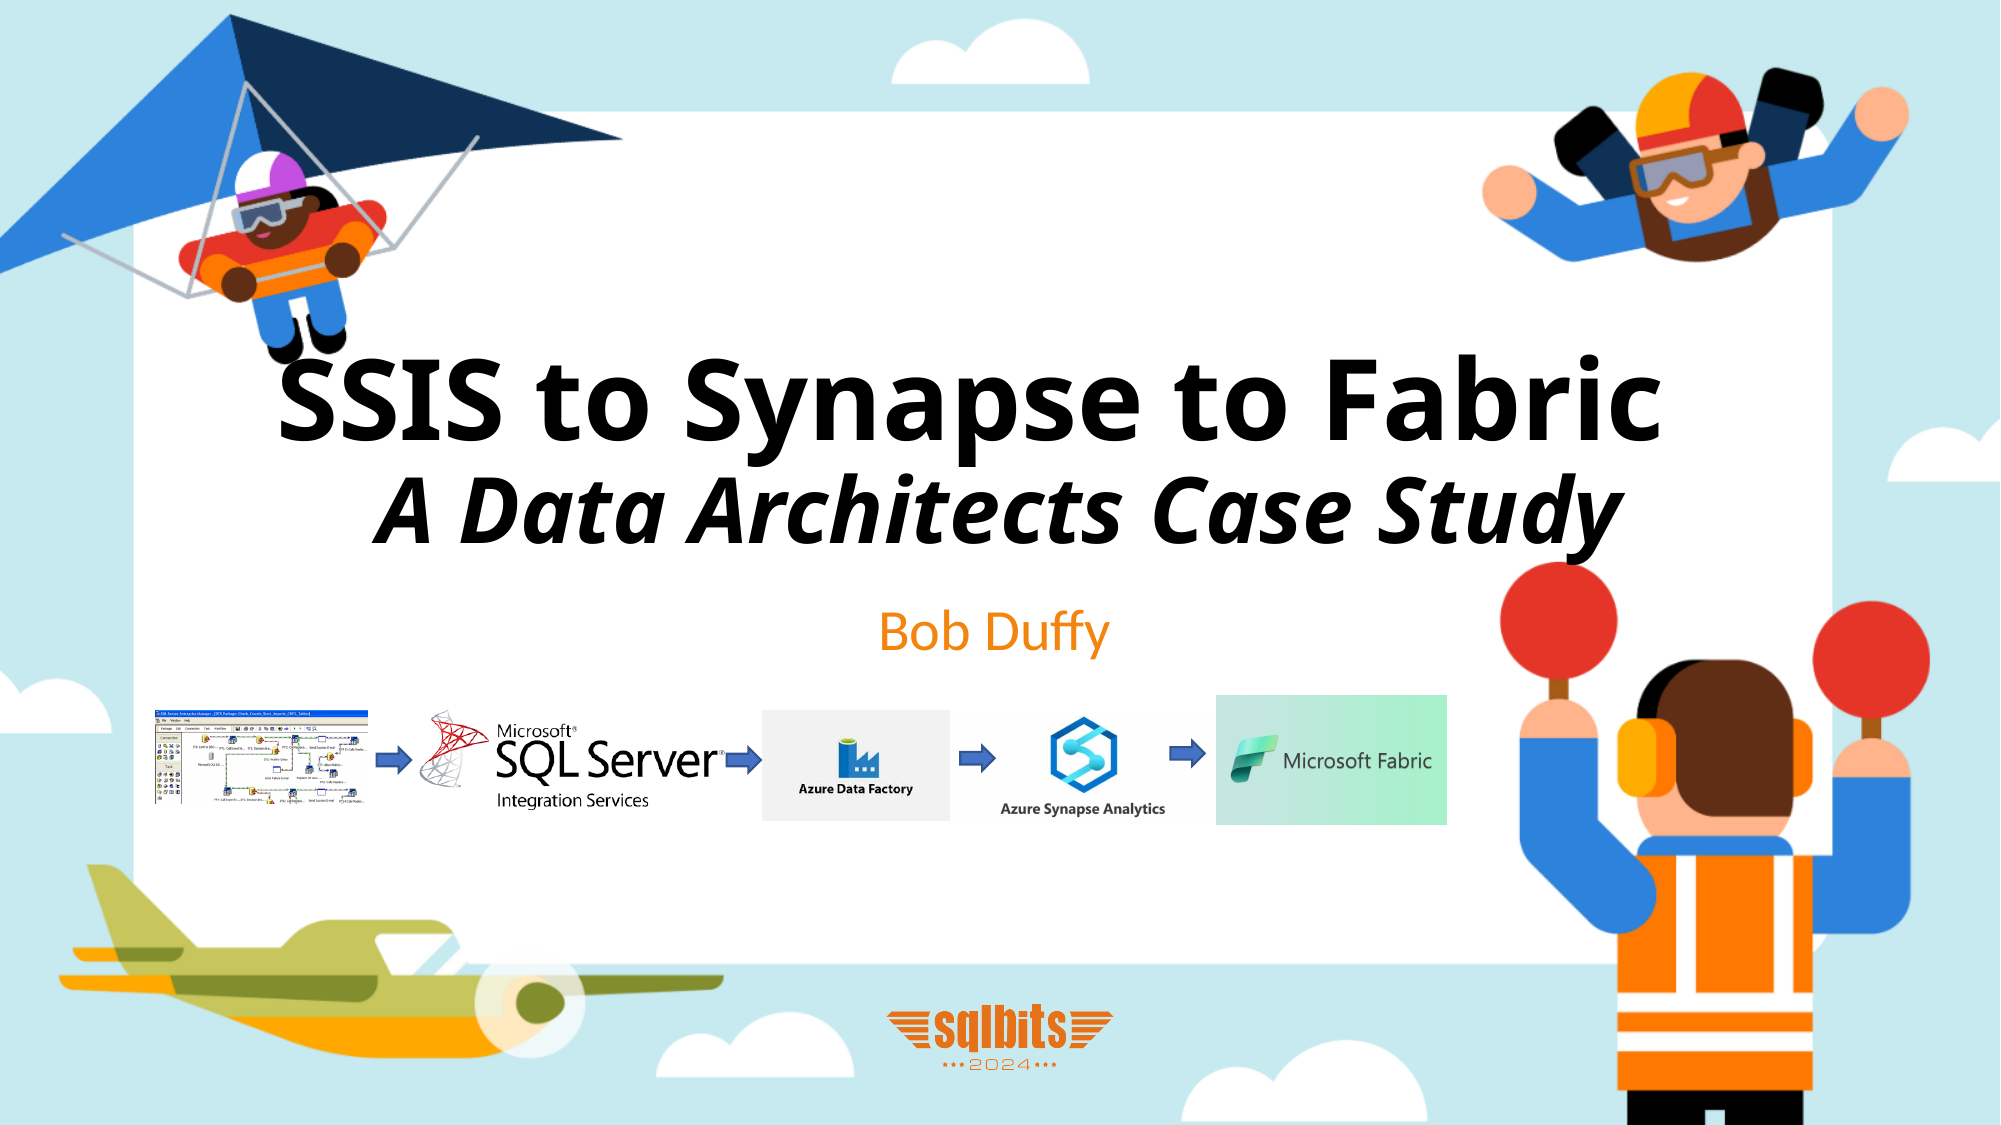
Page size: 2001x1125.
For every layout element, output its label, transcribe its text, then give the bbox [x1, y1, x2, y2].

text_box [375, 745, 413, 775]
text_box [726, 745, 762, 775]
title SSIS to Synapse to Fabric A Data Architects Case Study [249, 328, 1750, 579]
list Bob Duffy [525, 592, 1465, 684]
picture [0, 0, 2000, 1125]
